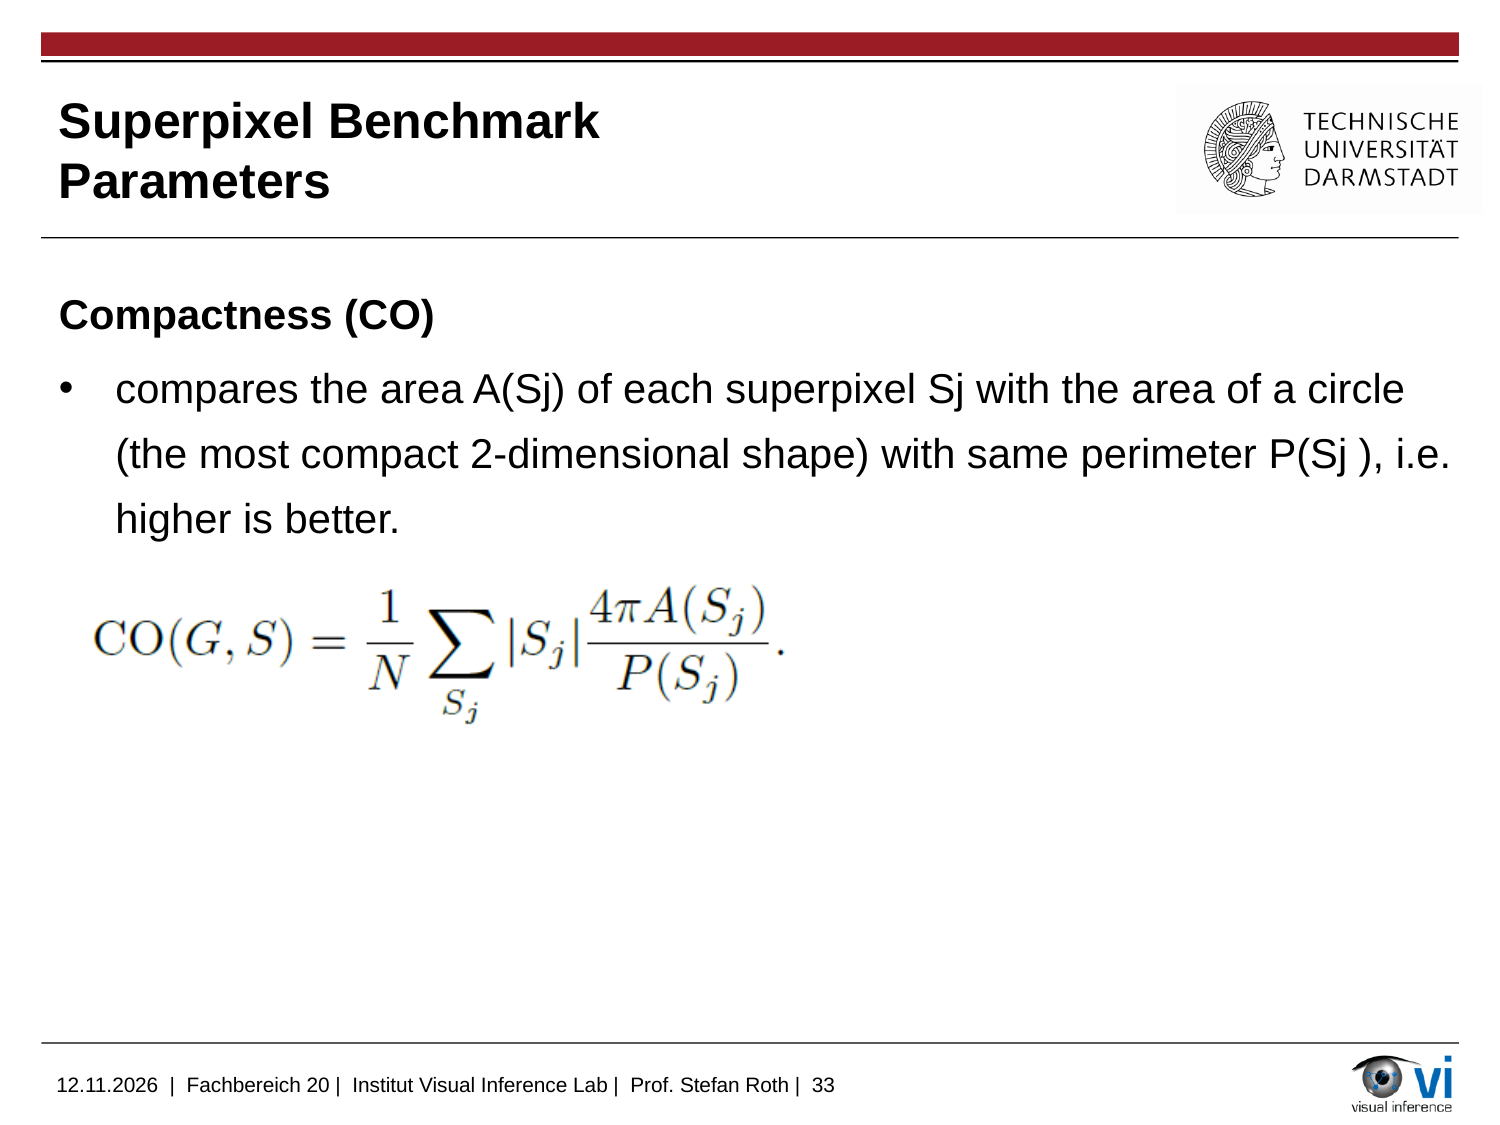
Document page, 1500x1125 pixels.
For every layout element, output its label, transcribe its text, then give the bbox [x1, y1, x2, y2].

picture [76, 573, 795, 733]
title Superpixel Benchmark Parameters [58, 79, 1149, 218]
picture [1351, 1055, 1500, 1112]
picture [1175, 84, 1483, 214]
list Compactness (CO) compares the area A(Sj) of each superpixel Sj with the area of a circle (the most compact 2-dimensional shape) with same perimeter P(Sj ), i.e. higher is better. [58, 265, 1459, 1001]
